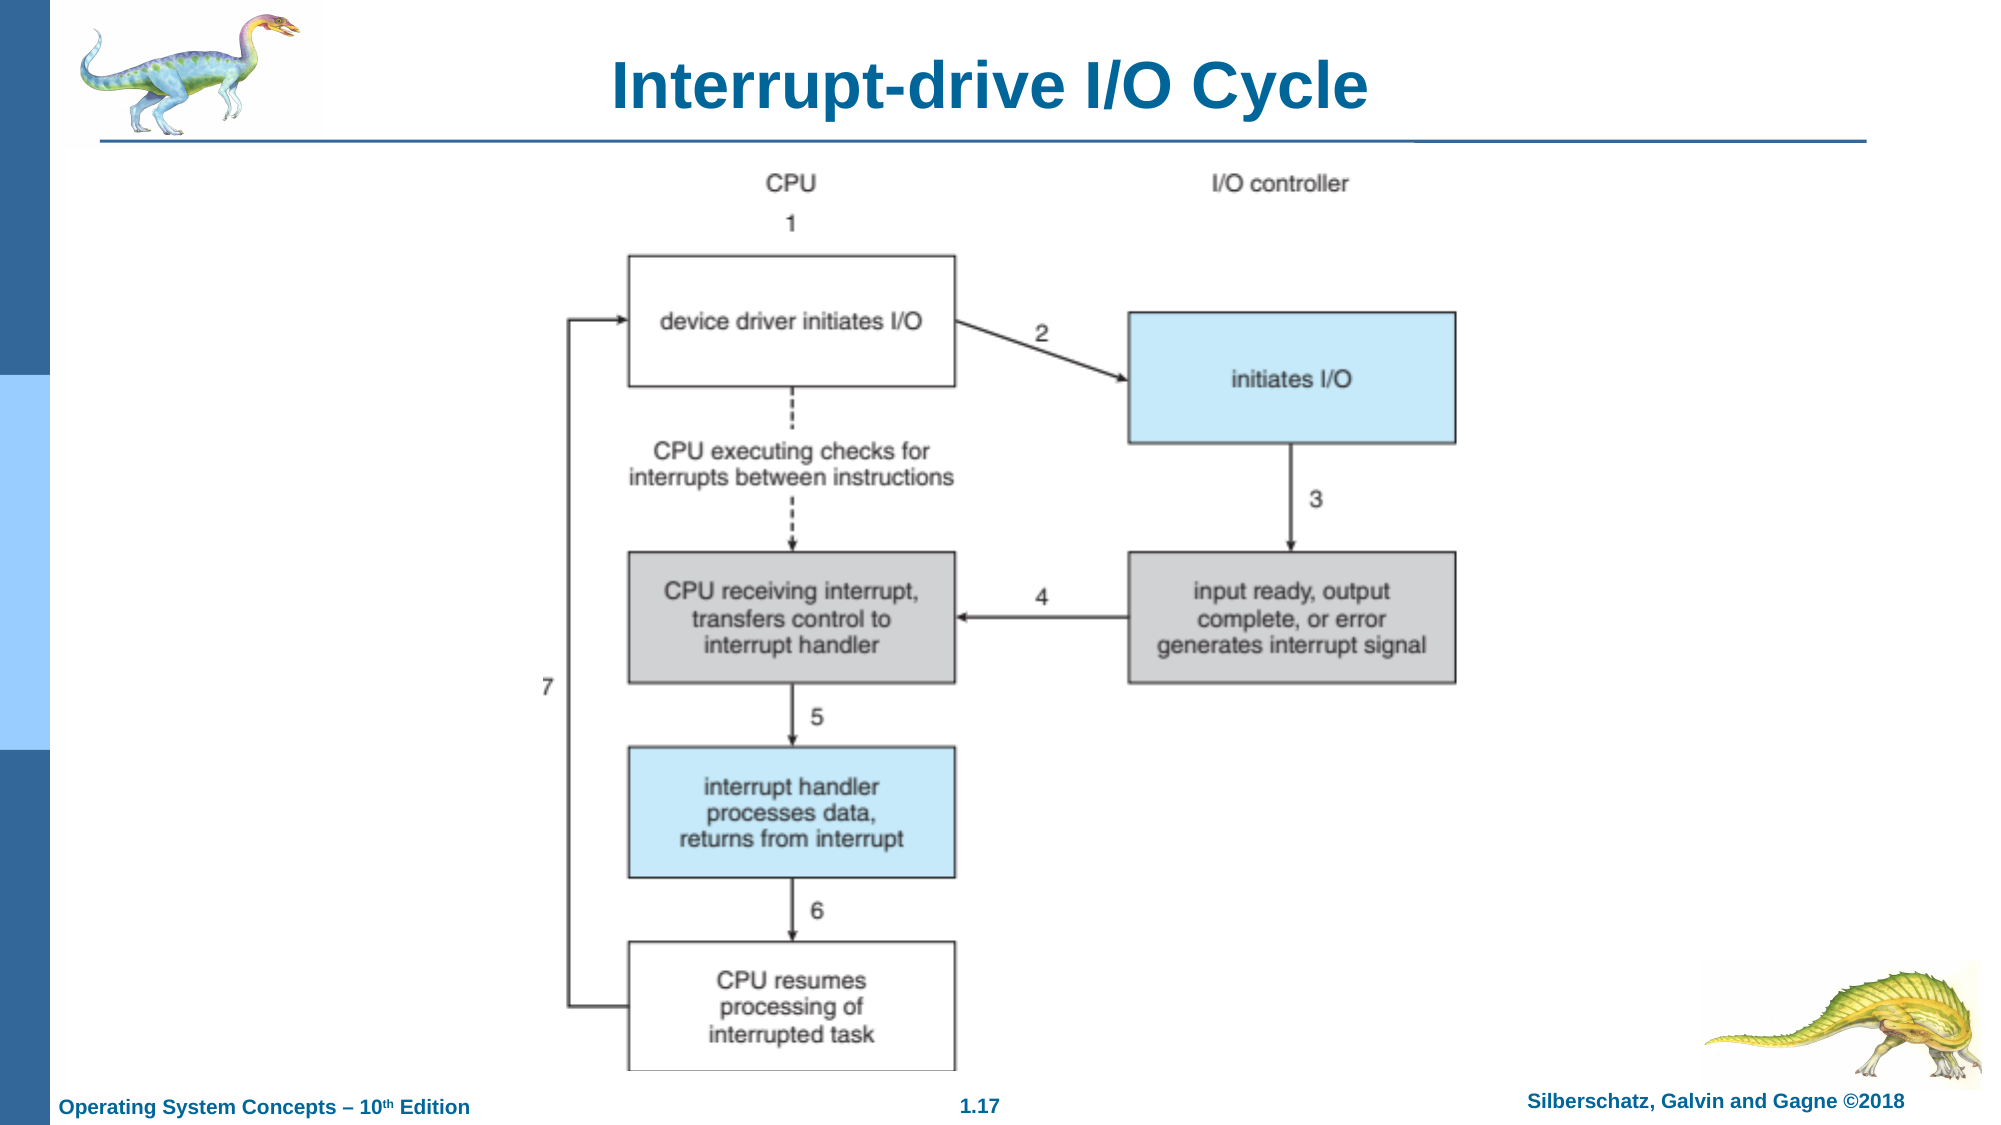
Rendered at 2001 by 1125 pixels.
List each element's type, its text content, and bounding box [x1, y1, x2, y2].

picture [1700, 959, 1982, 1090]
picture [62, 0, 324, 149]
picture [542, 169, 1457, 1071]
title Interrupt-drive I/O Cycle [324, 35, 1657, 130]
